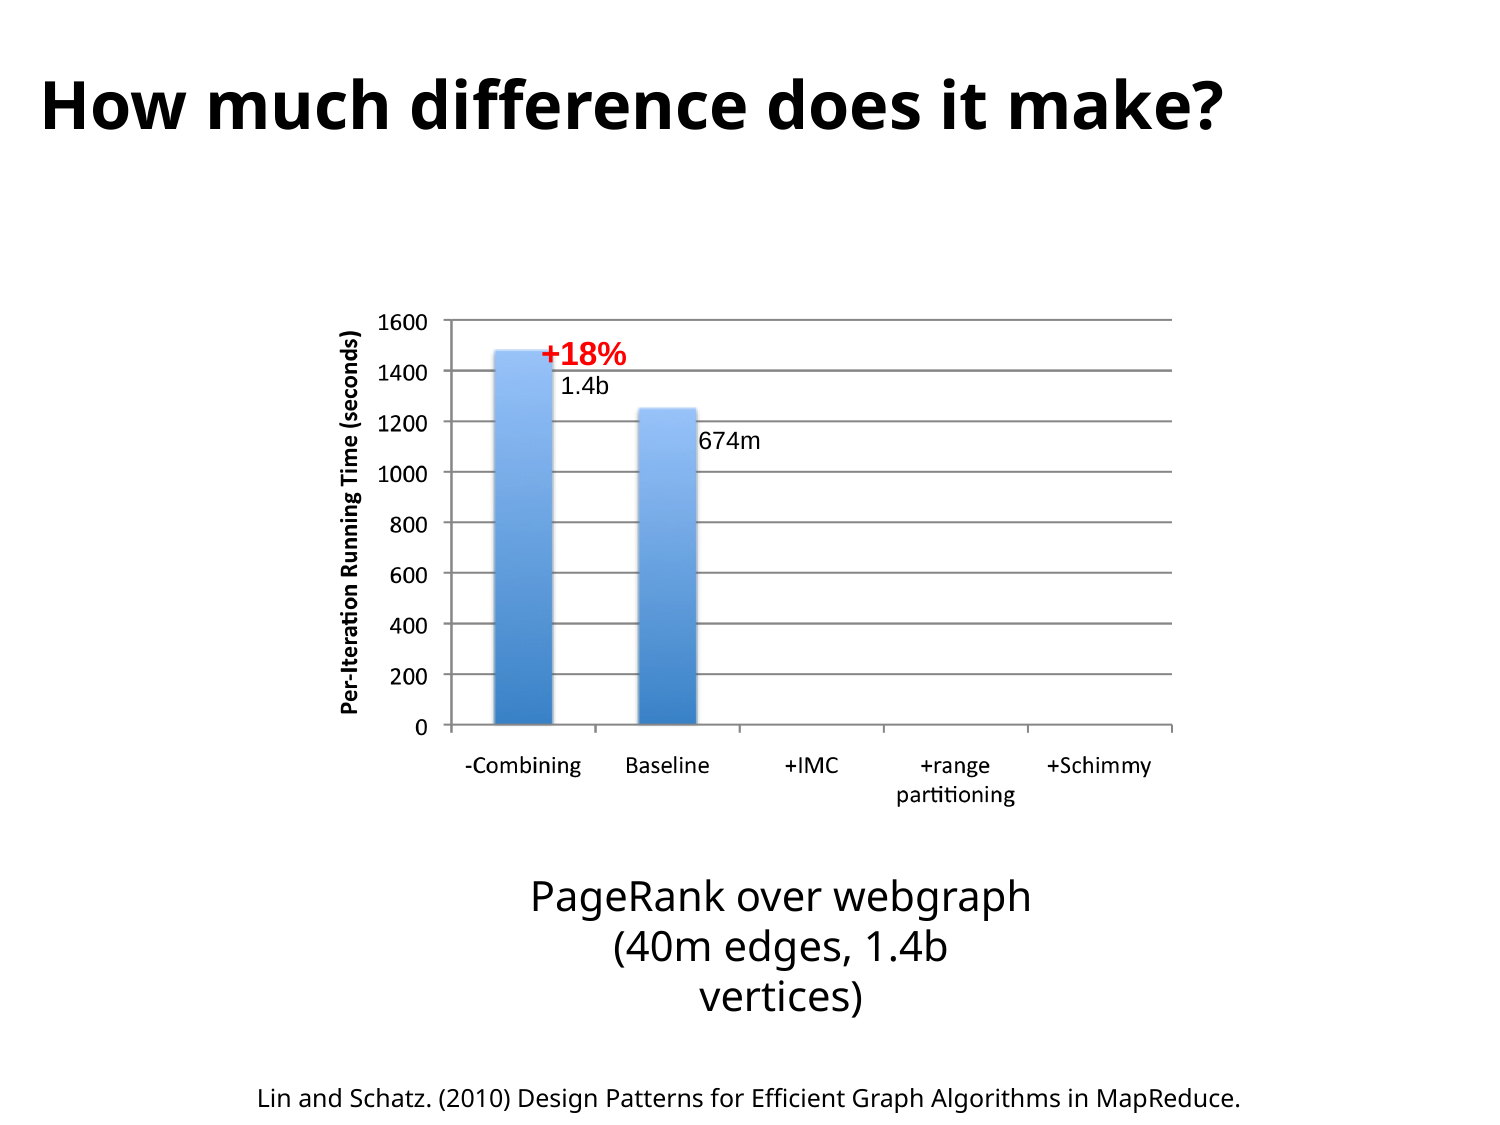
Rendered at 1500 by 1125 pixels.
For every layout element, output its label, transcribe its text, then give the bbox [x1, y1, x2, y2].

title How much difference does it make? [24, 18, 1451, 188]
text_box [297, 286, 1203, 839]
text_box PageRank over webgraph (40m edges, 1.4b vertices) [512, 862, 1050, 1028]
text_box Lin and Schatz. (2010) Design Patterns for Efﬁcient Graph Algorithms in MapReduce. [0, 1074, 1500, 1120]
